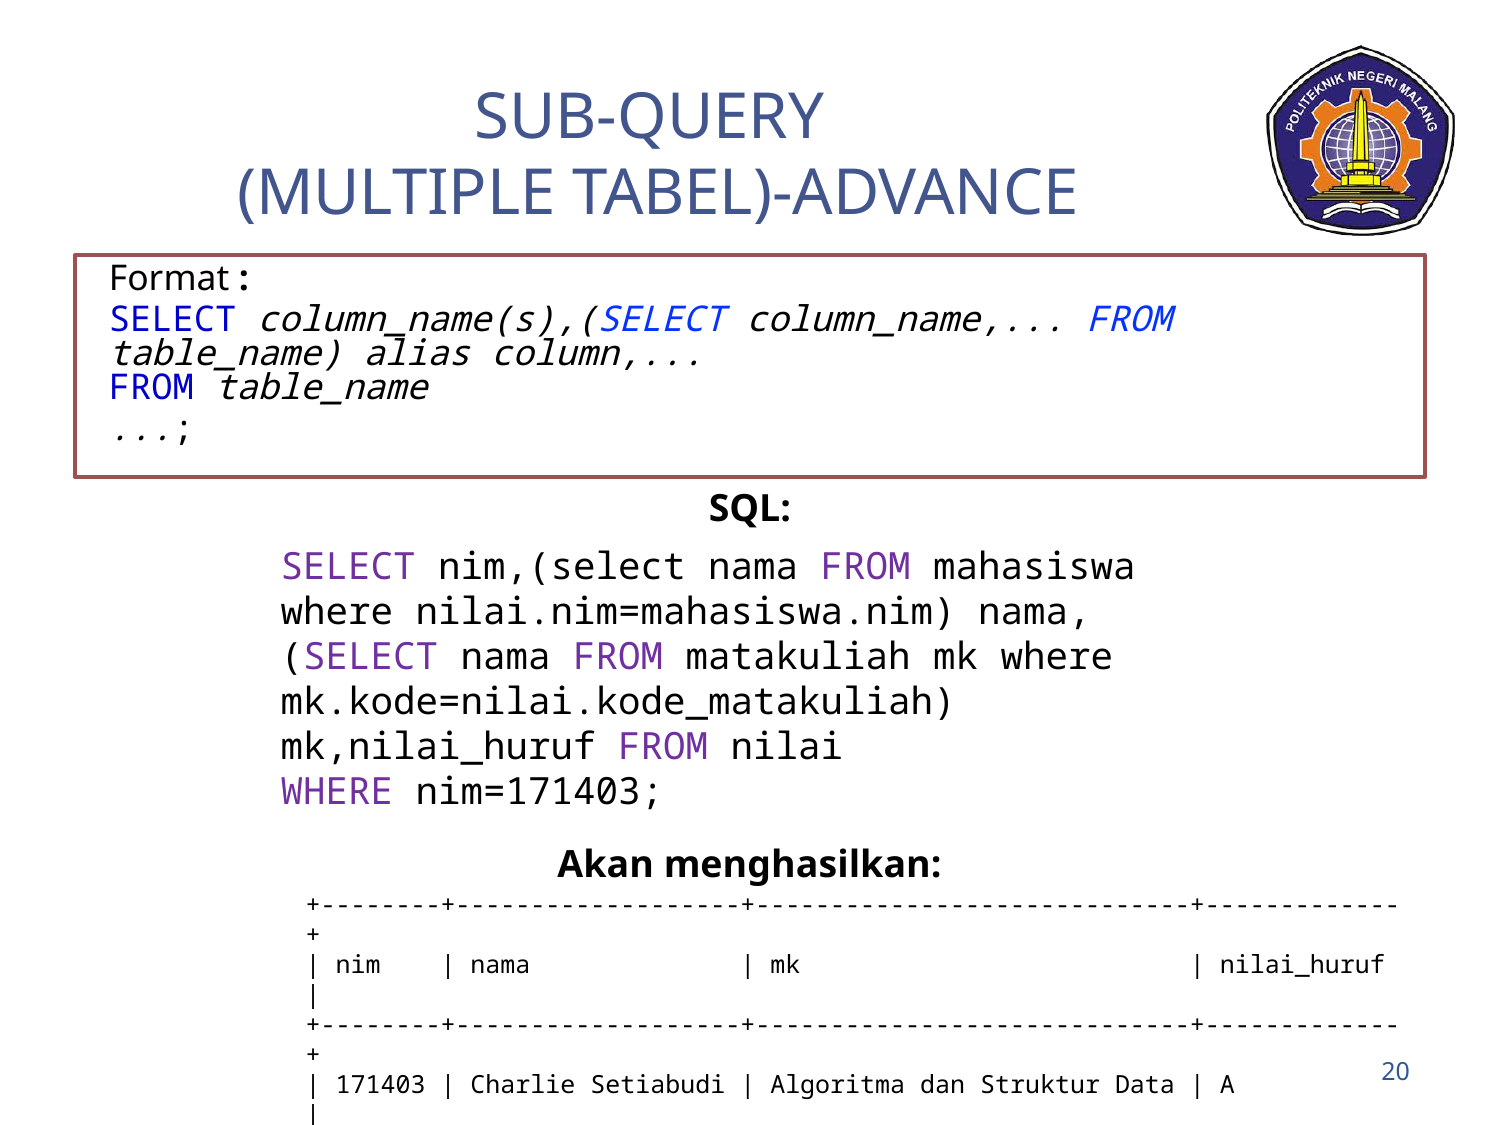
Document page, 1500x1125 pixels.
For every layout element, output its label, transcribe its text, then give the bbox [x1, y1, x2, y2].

text_box +--------+-------------------+-----------------------------+-------------+ | nim | nama | mk | nilai_huruf | +--------+-------------------+-----------------------------+-------------+ | 171403 | Charlie Setiabudi | Algoritma dan Struktur Data | A | | 171403 | Charlie Setiabudi | Sistem Pendukung Keputusan | A | | 171403 | Charlie Setiabudi | Basis Data Dasar | A | +--------+-------------------+-----------------------------+-------------+ [290, 881, 1425, 1125]
text_box SQL: [74, 476, 1425, 537]
picture [1266, 45, 1455, 236]
text_box Akan menghasilkan: [74, 832, 1425, 893]
list Format : SELECT column_name(s),(SELECT column_name,... FROM table_name) alias column,... FROM table_name ...; [75, 255, 1425, 476]
text_box SELECT nim,(select nama FROM mahasiswa where nilai.nim=mahasiswa.nim) nama,(SELECT nama FROM matakuliah mk where mk.kode=nilai.kode_matakuliah) mk,nilai_huruf FROM nilai WHERE nim=171403; [265, 534, 1223, 820]
title SUB-QUERY (MULTIPLE TABEL)-ADVANCE [69, 66, 1247, 236]
